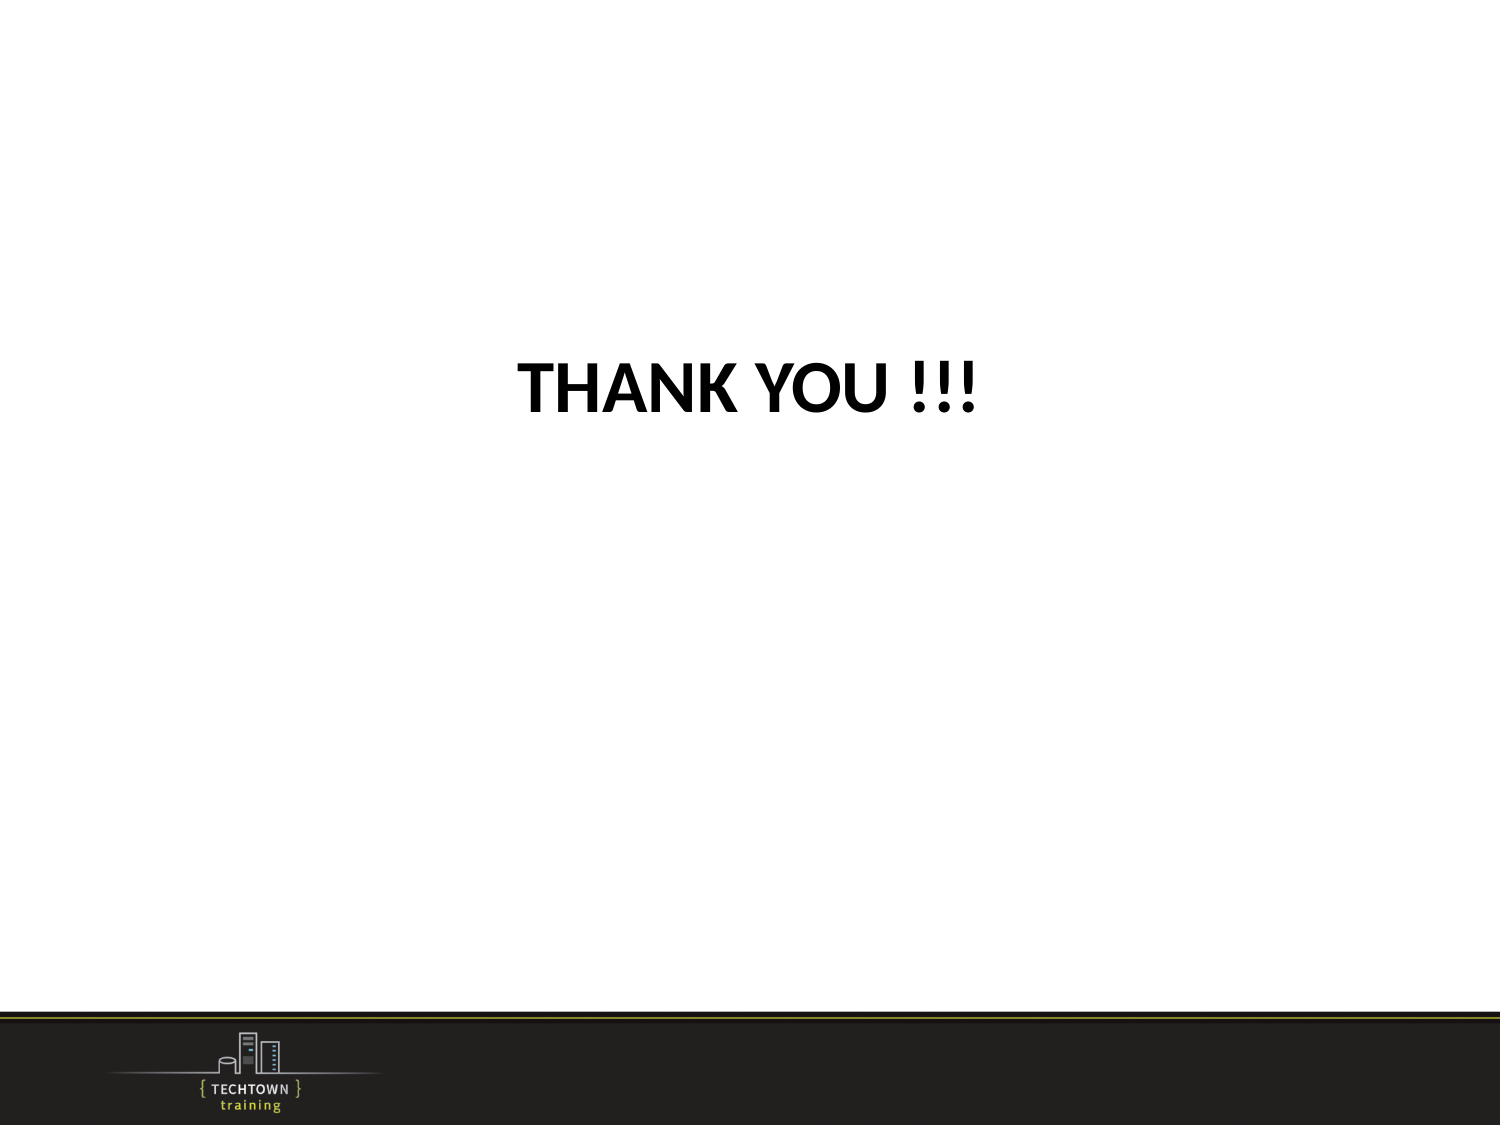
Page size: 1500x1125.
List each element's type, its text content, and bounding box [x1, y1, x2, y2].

picture [0, 0, 1500, 1125]
title THANK YOU !!! [75, 24, 1425, 741]
